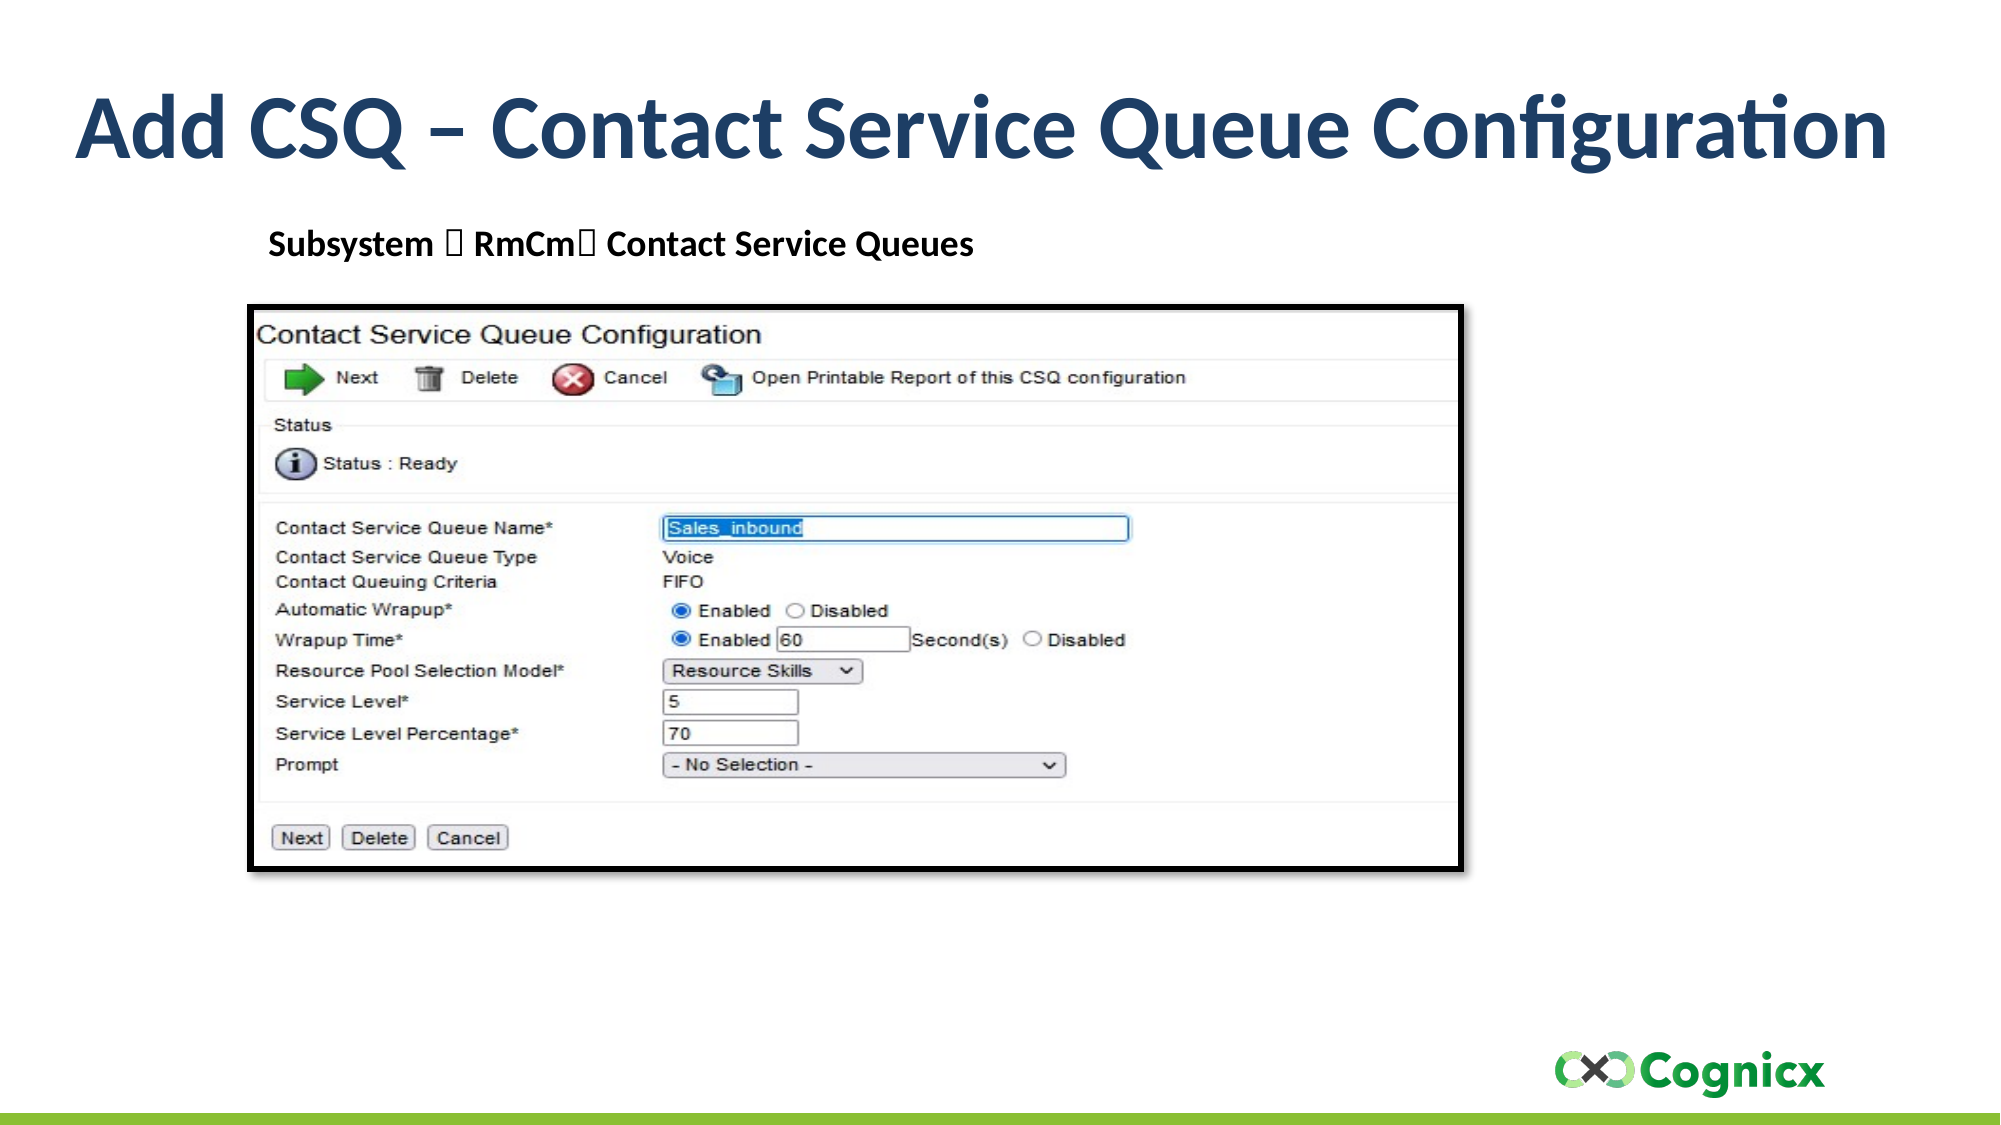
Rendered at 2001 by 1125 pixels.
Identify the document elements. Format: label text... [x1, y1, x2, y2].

title Add CSQ – Contact Service Queue Configuration [75, 66, 1925, 178]
picture [1555, 1051, 1825, 1098]
picture [253, 309, 1459, 867]
list [99, 259, 1900, 396]
text_box Subsystem  RmCm Contact Service Queues [253, 207, 1537, 271]
